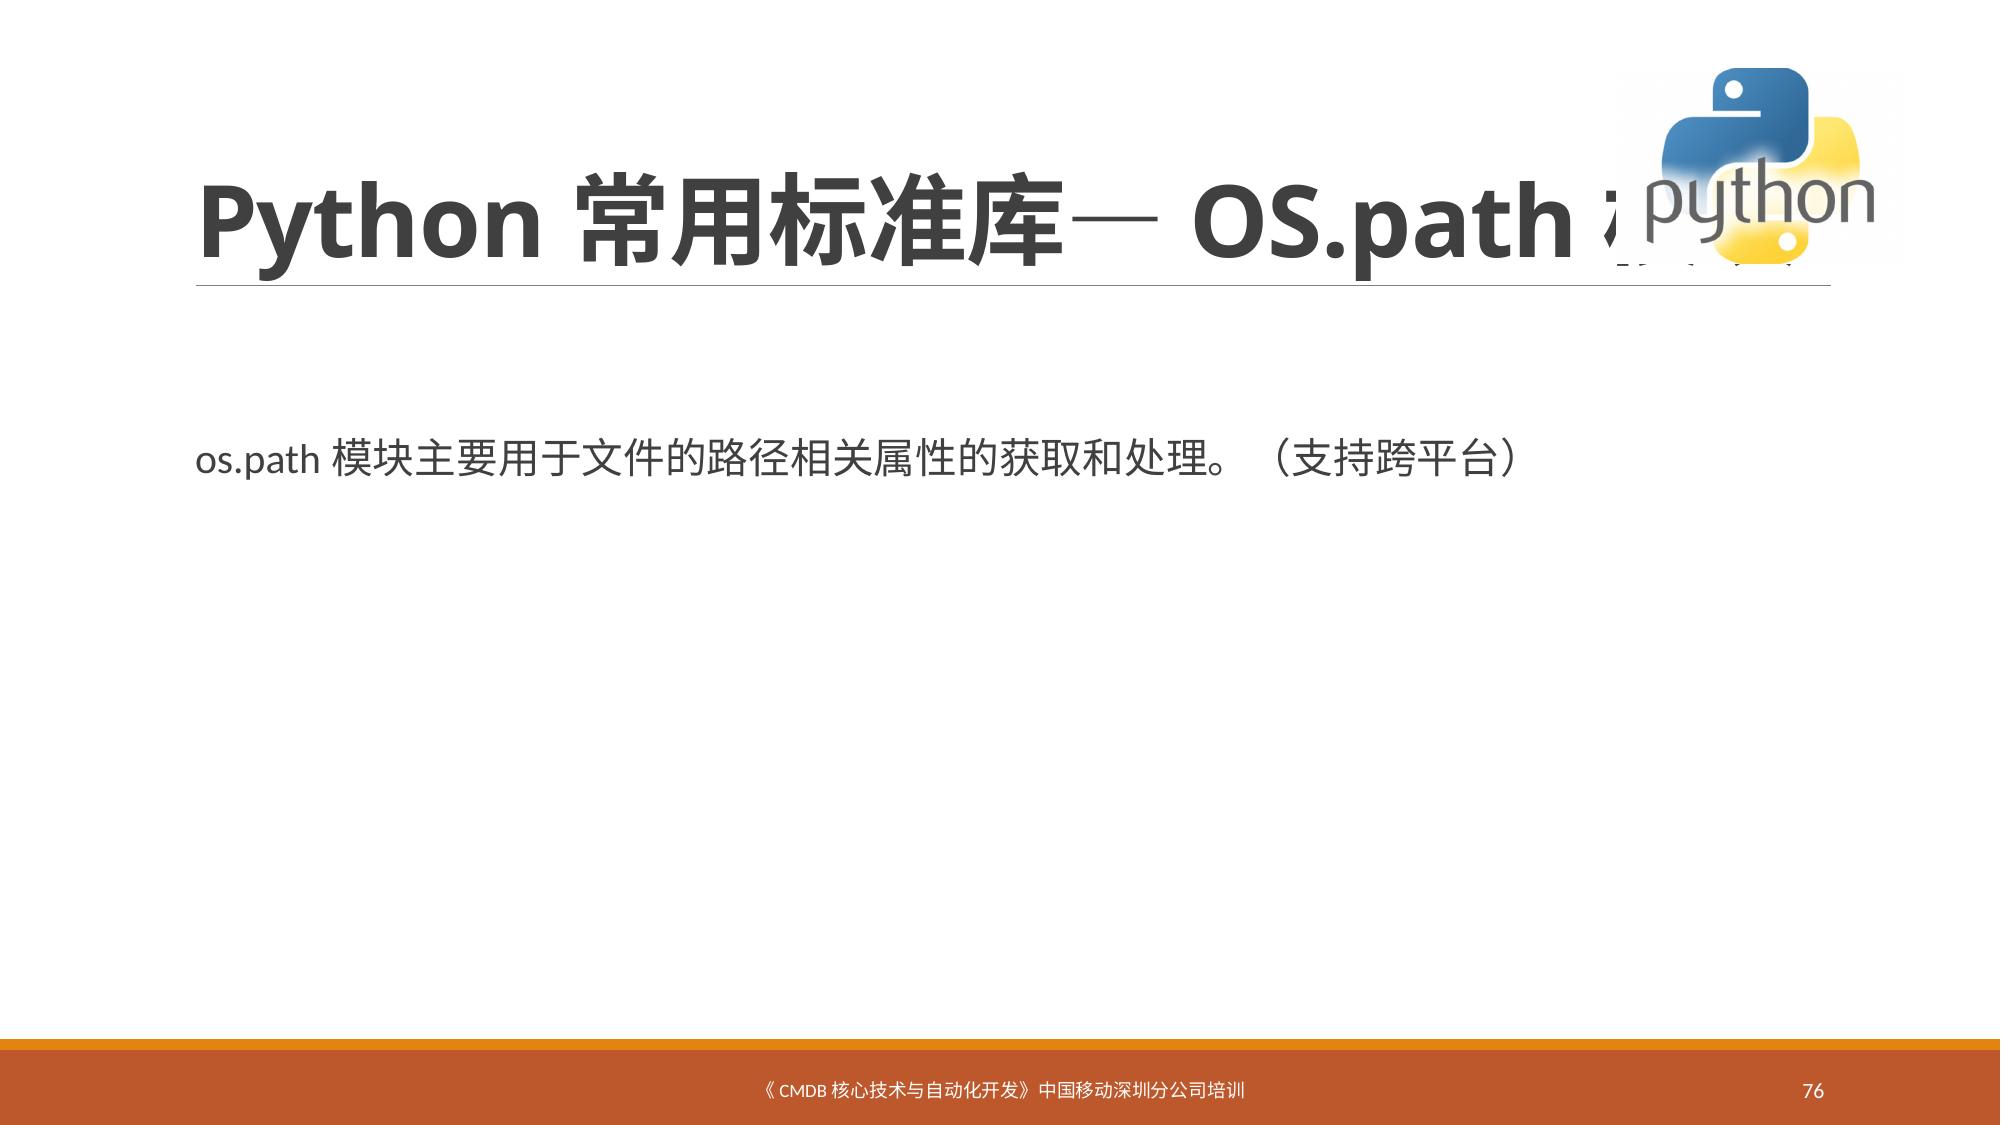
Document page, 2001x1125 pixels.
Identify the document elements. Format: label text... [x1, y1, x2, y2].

footer 《CMDB核心技术与自动化开发》中国移动深圳分公司培训 [604, 1059, 1396, 1120]
picture [1616, 68, 1906, 264]
slide_number 76 [1624, 1059, 1840, 1120]
title Python常用标准库—OS.path模块 [180, 47, 1830, 285]
list os.path模块主要用于文件的路径相关属性的获取和处理。（支持跨平台） [180, 430, 1830, 533]
